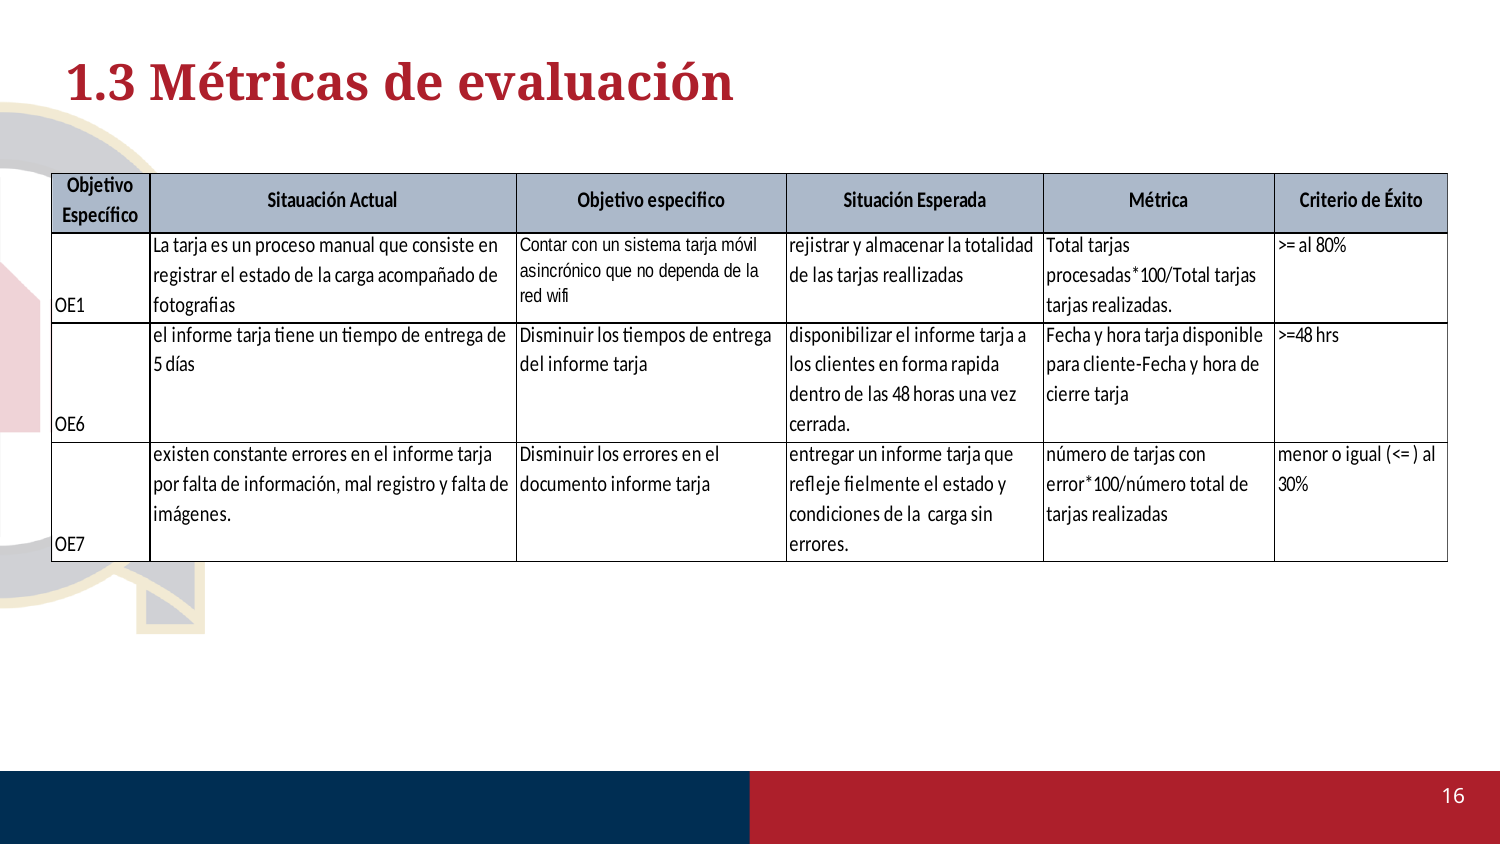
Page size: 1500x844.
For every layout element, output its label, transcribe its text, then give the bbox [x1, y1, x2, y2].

picture [0, 771, 1500, 844]
title 1.3 Métricas de evaluación [51, 35, 1449, 130]
slide_number 16 [1389, 764, 1480, 830]
picture [0, 97, 1450, 640]
